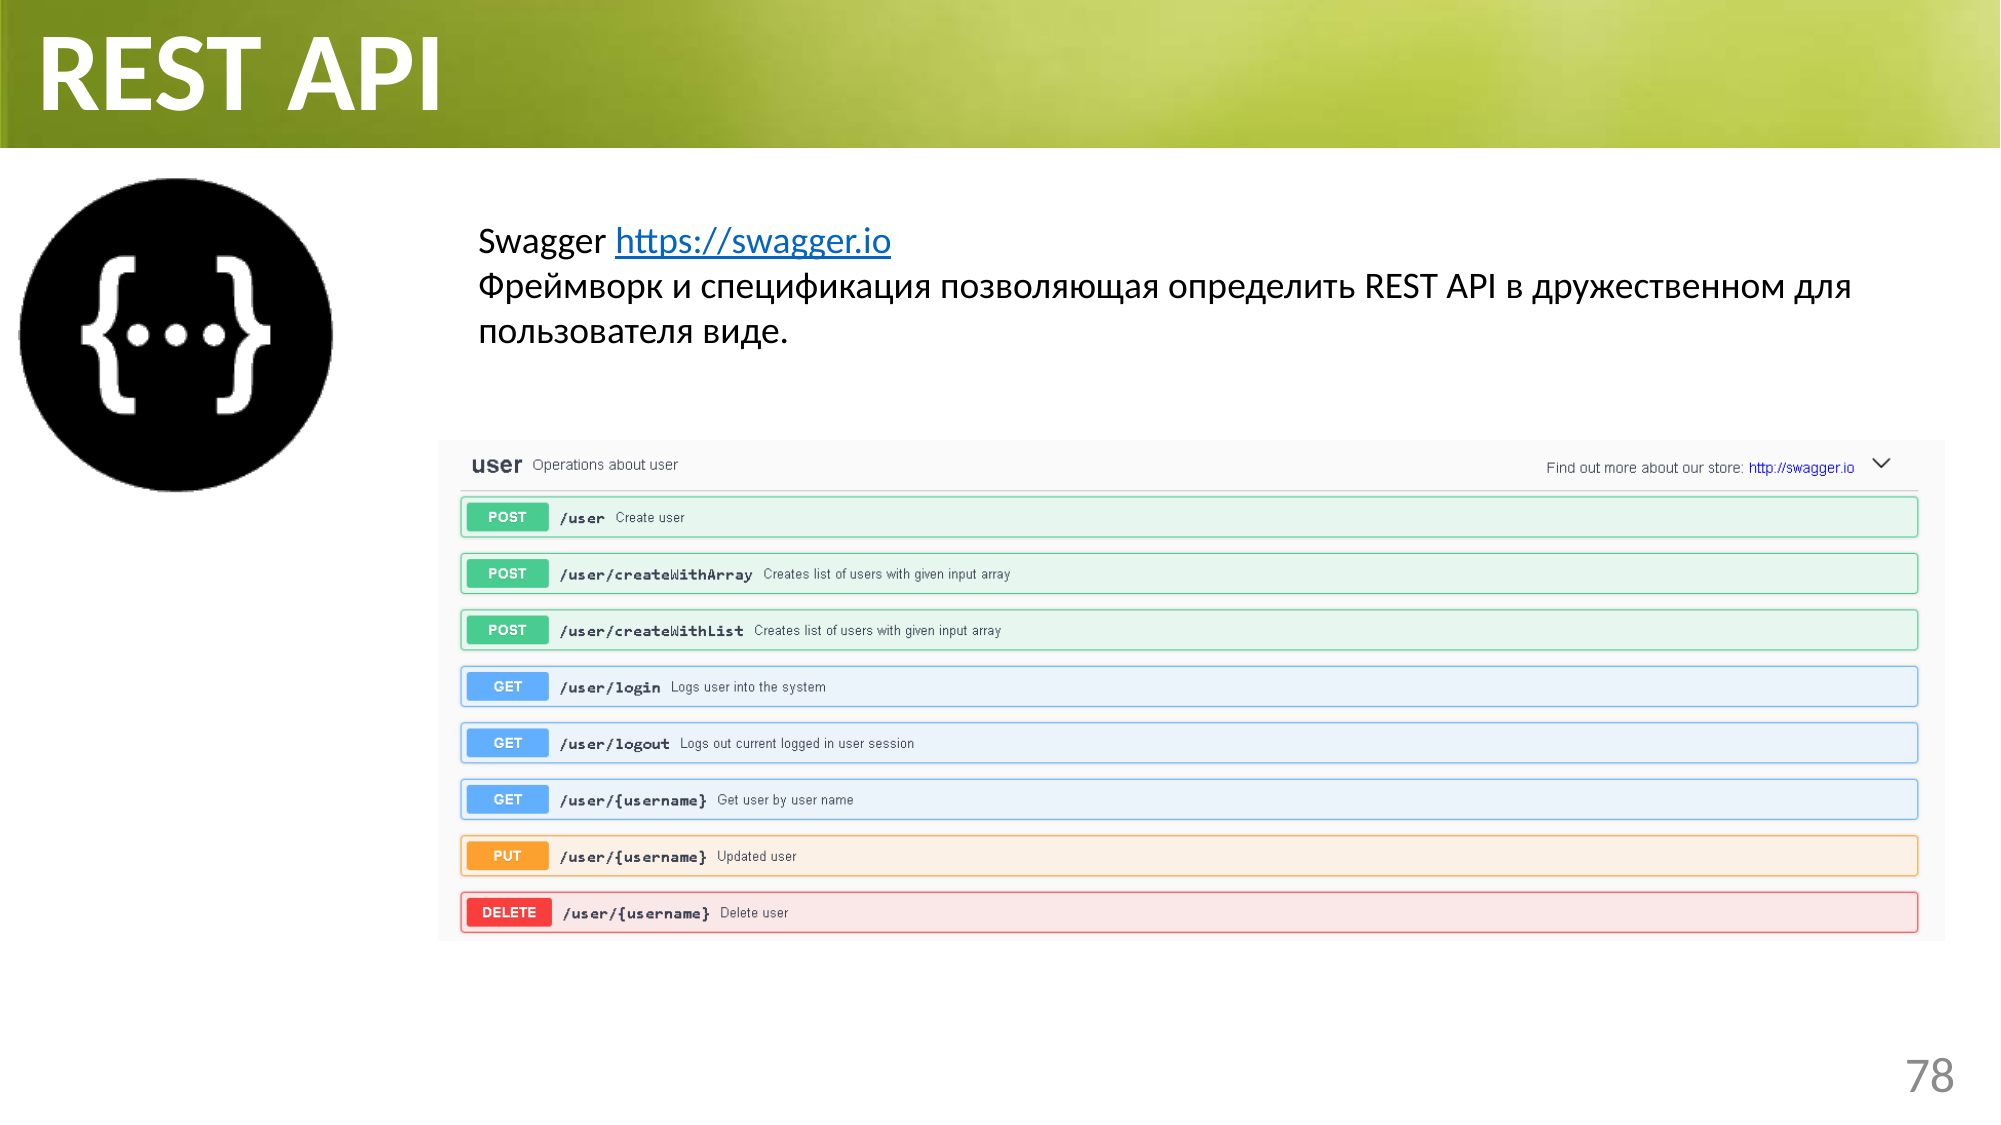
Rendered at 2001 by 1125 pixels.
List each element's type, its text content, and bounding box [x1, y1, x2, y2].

text_box Swagger https://swagger.io Фреймворк и спецификация позволяющая определить REST API в дружественном для пользователя виде. [463, 208, 1920, 404]
picture [0, 0, 2000, 148]
picture [0, 163, 355, 511]
slide_number 78 [1520, 1042, 1971, 1103]
picture [438, 440, 1945, 941]
